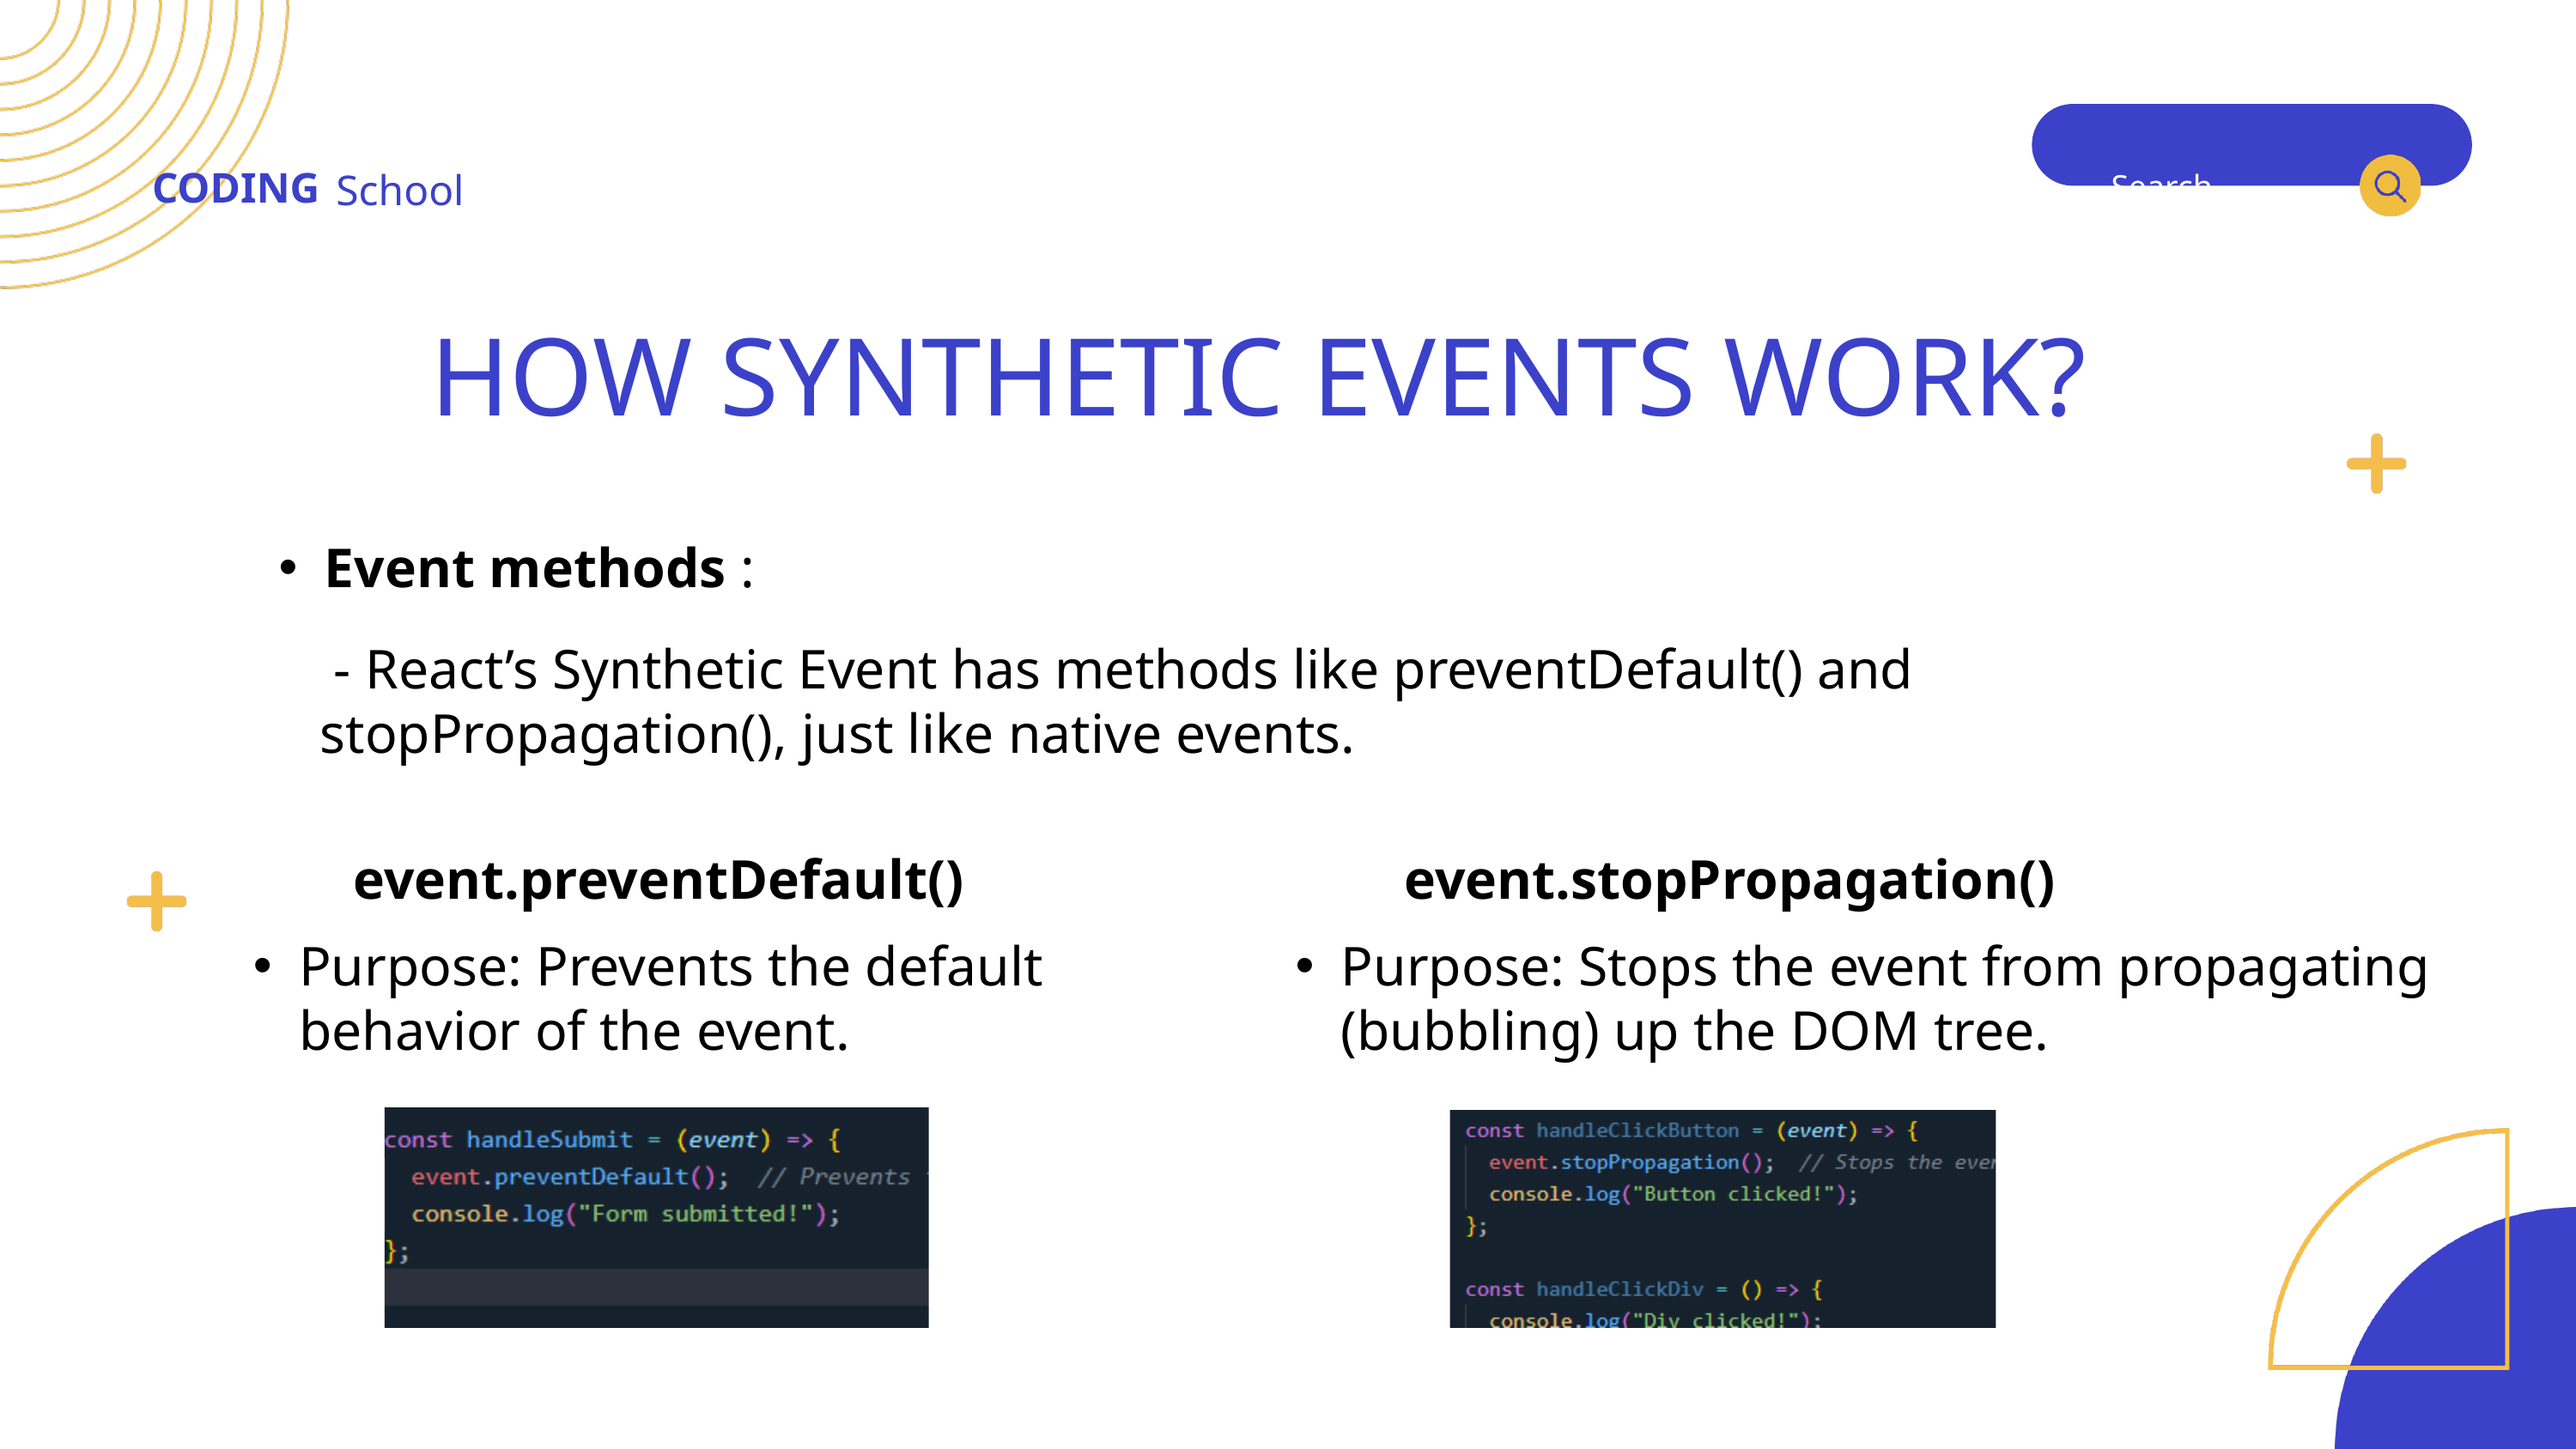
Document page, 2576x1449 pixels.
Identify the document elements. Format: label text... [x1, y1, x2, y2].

text_box event.stopPropagation() [1404, 845, 2111, 910]
text_box Purpose: Stops the event from propagating (bubbling) up the DOM tree. [1249, 932, 2456, 1062]
text_box HOW SYNTHETIC EVENTS WORK? [430, 318, 2152, 634]
text_box [2268, 1128, 2510, 1370]
text_box [1449, 1110, 1996, 1328]
text_box [2373, 169, 2407, 203]
text_box Search . . . [2111, 166, 2291, 205]
text_box [126, 871, 187, 931]
text_box [0, 0, 290, 290]
text_box [2347, 433, 2407, 494]
text_box [2335, 1207, 2576, 1449]
text_box event.preventDefault() [353, 845, 1000, 910]
text_box - React’s Synthetic Event has methods like preventDefault() and stopPropagation(), just like native events. [319, 634, 2202, 764]
text_box [384, 1191, 929, 1328]
text_box [2360, 155, 2421, 216]
text_box Purpose: Prevents the default behavior of the event. [207, 932, 1145, 1191]
text_box School [336, 156, 525, 215]
text_box CODING [112, 154, 320, 212]
text_box Event methods : [233, 523, 819, 598]
